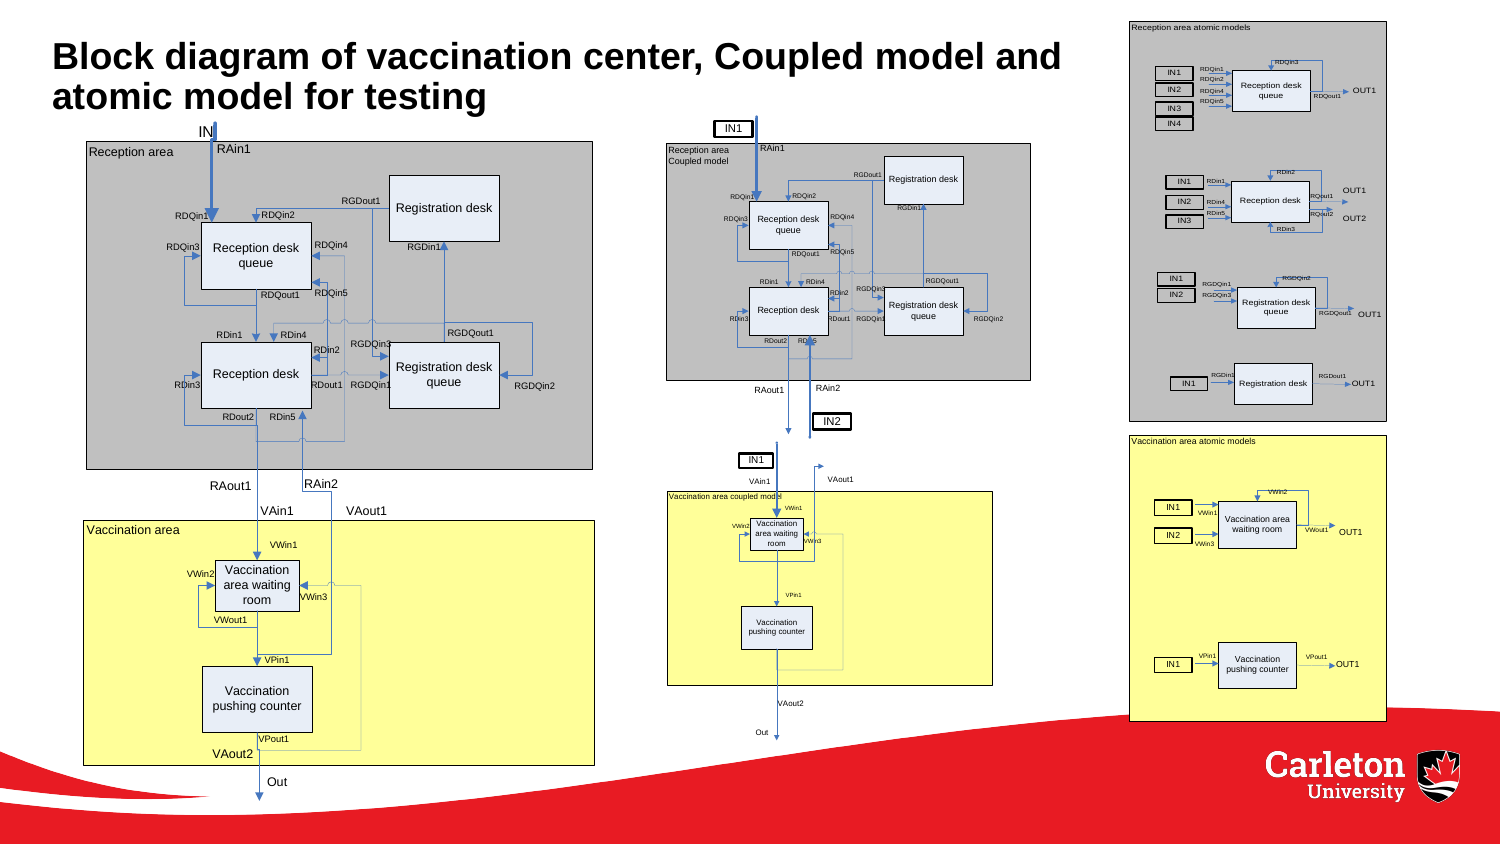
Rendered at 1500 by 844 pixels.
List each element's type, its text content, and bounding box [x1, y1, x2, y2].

title Block diagram of vaccination center, Coupled model and atomic model for testing [52, 37, 1081, 107]
picture [0, 0, 1500, 844]
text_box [81, 105, 597, 813]
